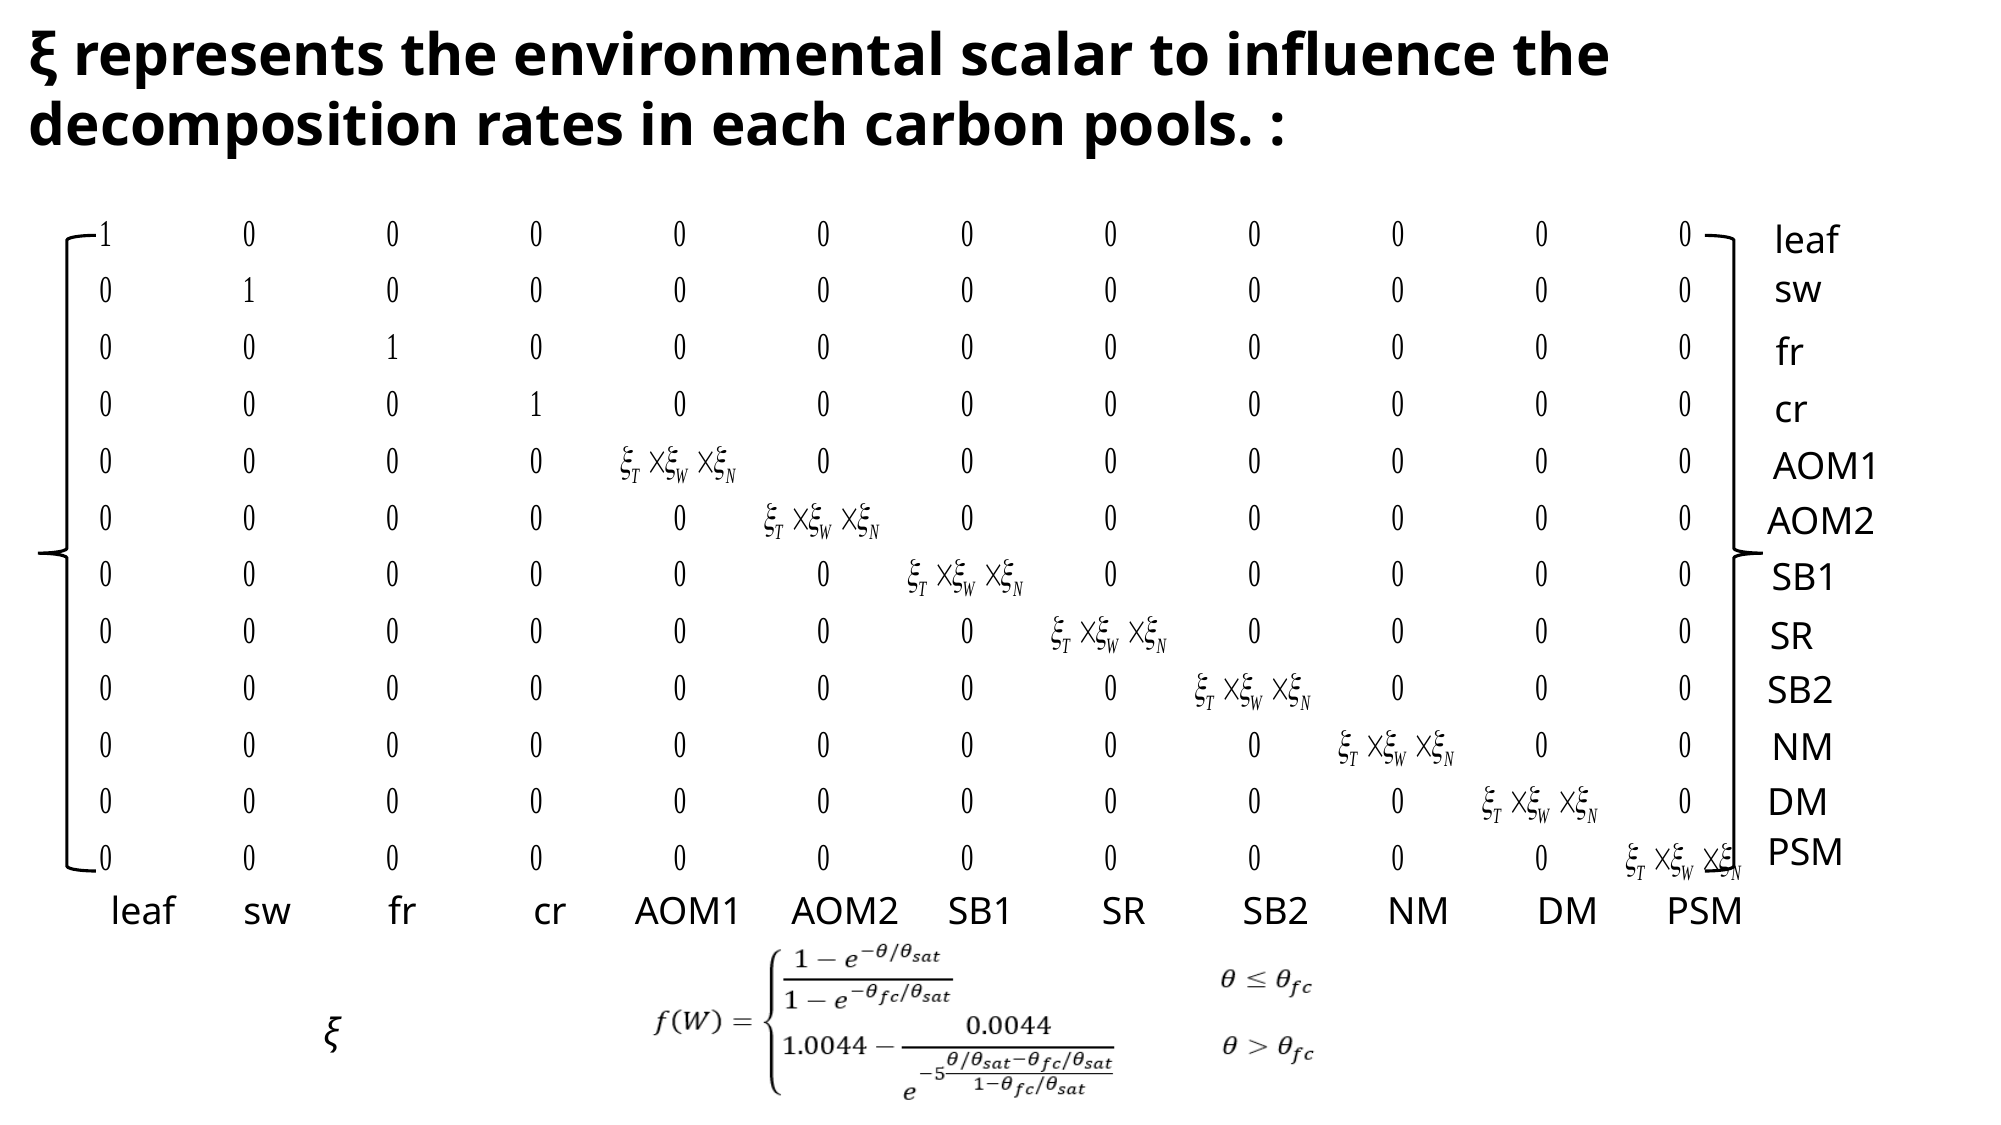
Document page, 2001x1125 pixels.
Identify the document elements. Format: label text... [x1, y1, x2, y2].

text_box AOM1 [1758, 435, 1952, 495]
text_box ξ represents the environmental scalar to influence the decomposition rates in each carbon pools. : [14, 9, 1957, 165]
text_box leaf sw fr cr AOM1 AOM2 SB1 SR SB2 NM DM PSM [95, 879, 1796, 940]
text_box cr [1759, 377, 1954, 438]
text_box NM [1756, 715, 1951, 776]
text_box PSM [1752, 820, 1946, 881]
picture [637, 935, 1334, 1121]
text_box SB2 [1752, 658, 1946, 719]
text_box AOM2 [1752, 490, 1946, 550]
text_box leaf [1759, 208, 1954, 257]
text_box DM [1752, 770, 1946, 820]
text_box SR [1755, 604, 1949, 665]
text_box SB1 [1756, 545, 1951, 606]
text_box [0, 151, 1751, 890]
text_box fr [1760, 320, 1955, 380]
text_box sw [1759, 257, 1954, 318]
